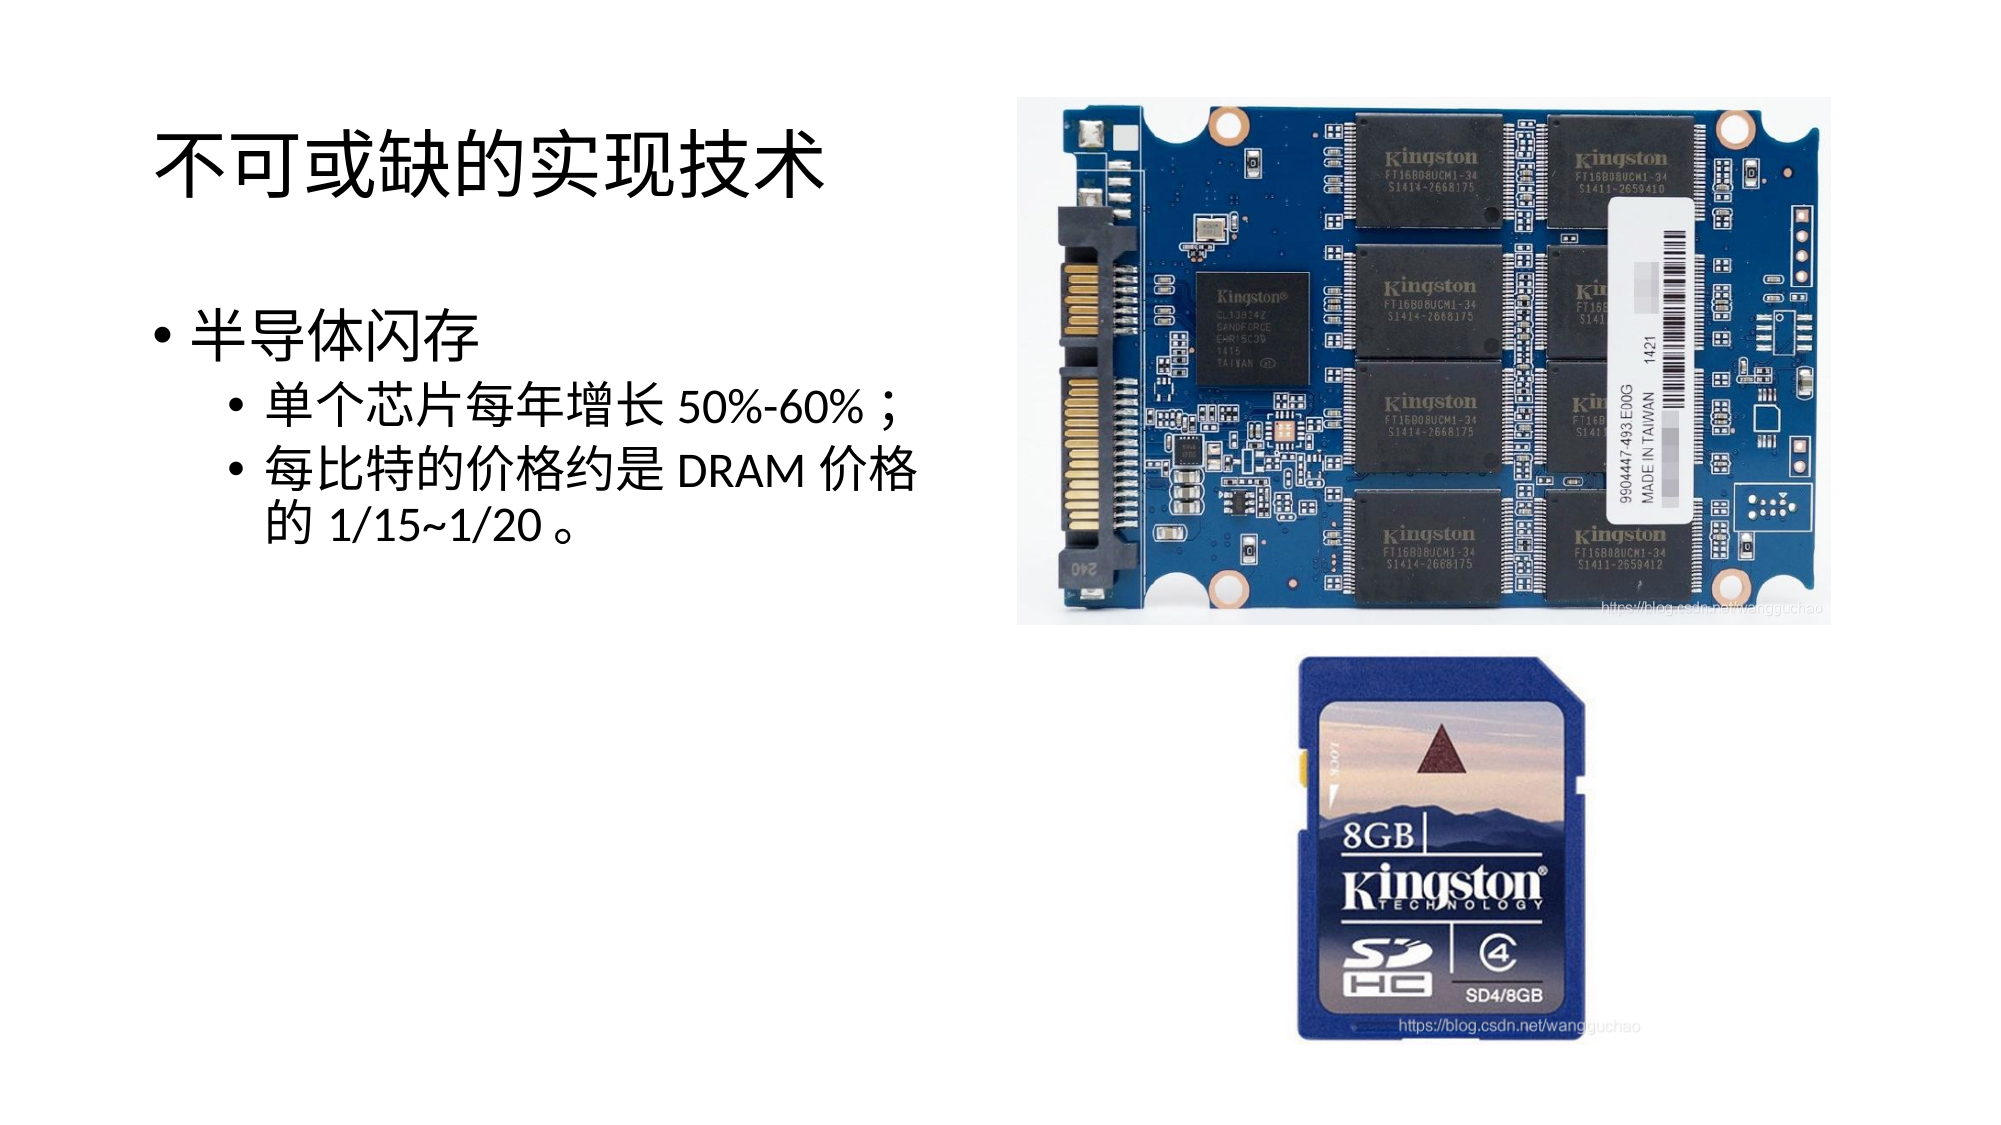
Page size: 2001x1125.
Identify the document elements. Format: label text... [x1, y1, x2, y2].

picture [1017, 97, 1831, 625]
picture [1198, 639, 1650, 1045]
list 半导体闪存 单个芯片每年增长50%-60%； 每比特的价格约是DRAM价格的1/15~1/20。 [137, 299, 953, 1014]
title 不可或缺的实现技术 [137, 59, 1863, 278]
